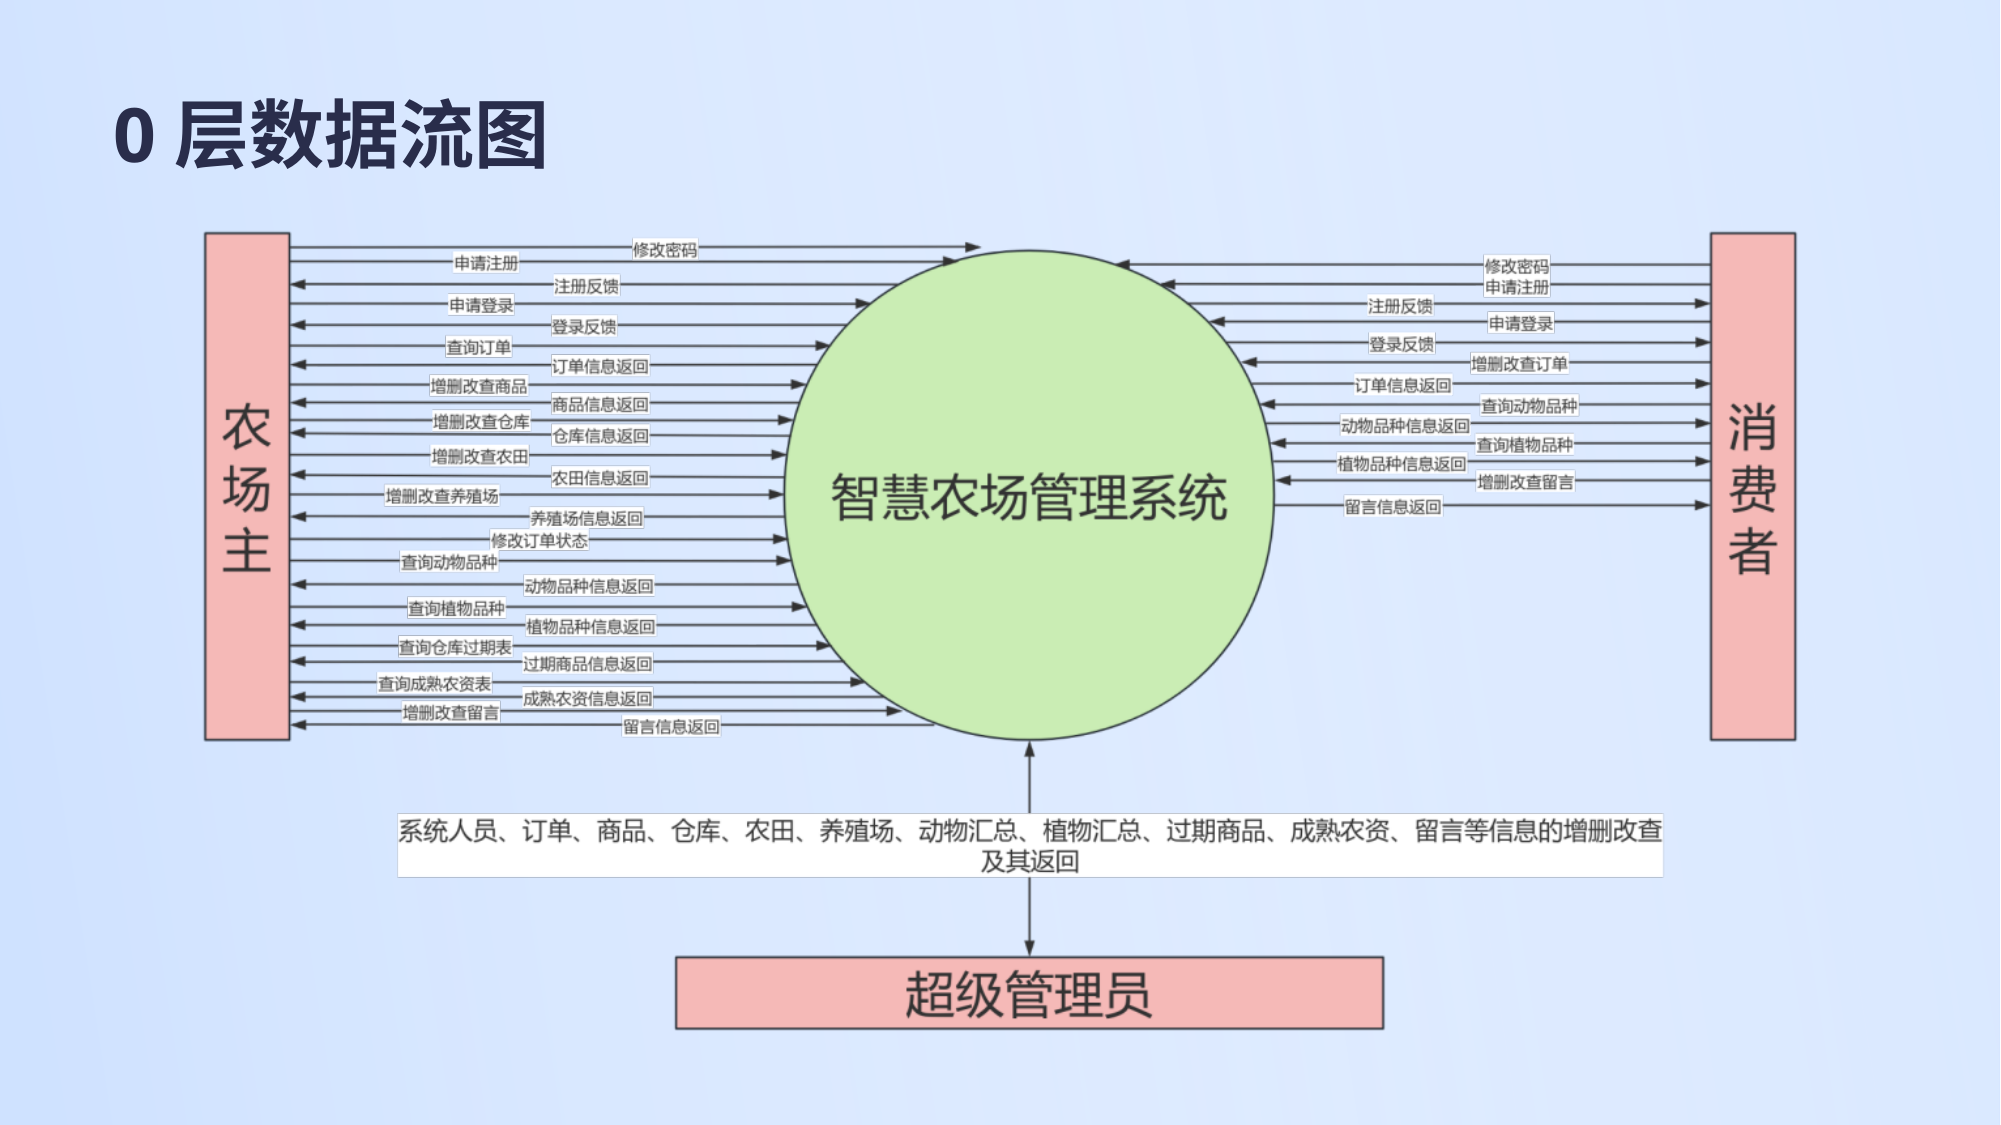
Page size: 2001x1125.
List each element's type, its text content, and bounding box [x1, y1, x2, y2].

picture [174, 202, 1826, 1059]
title 0层数据流图 [113, 59, 1886, 178]
